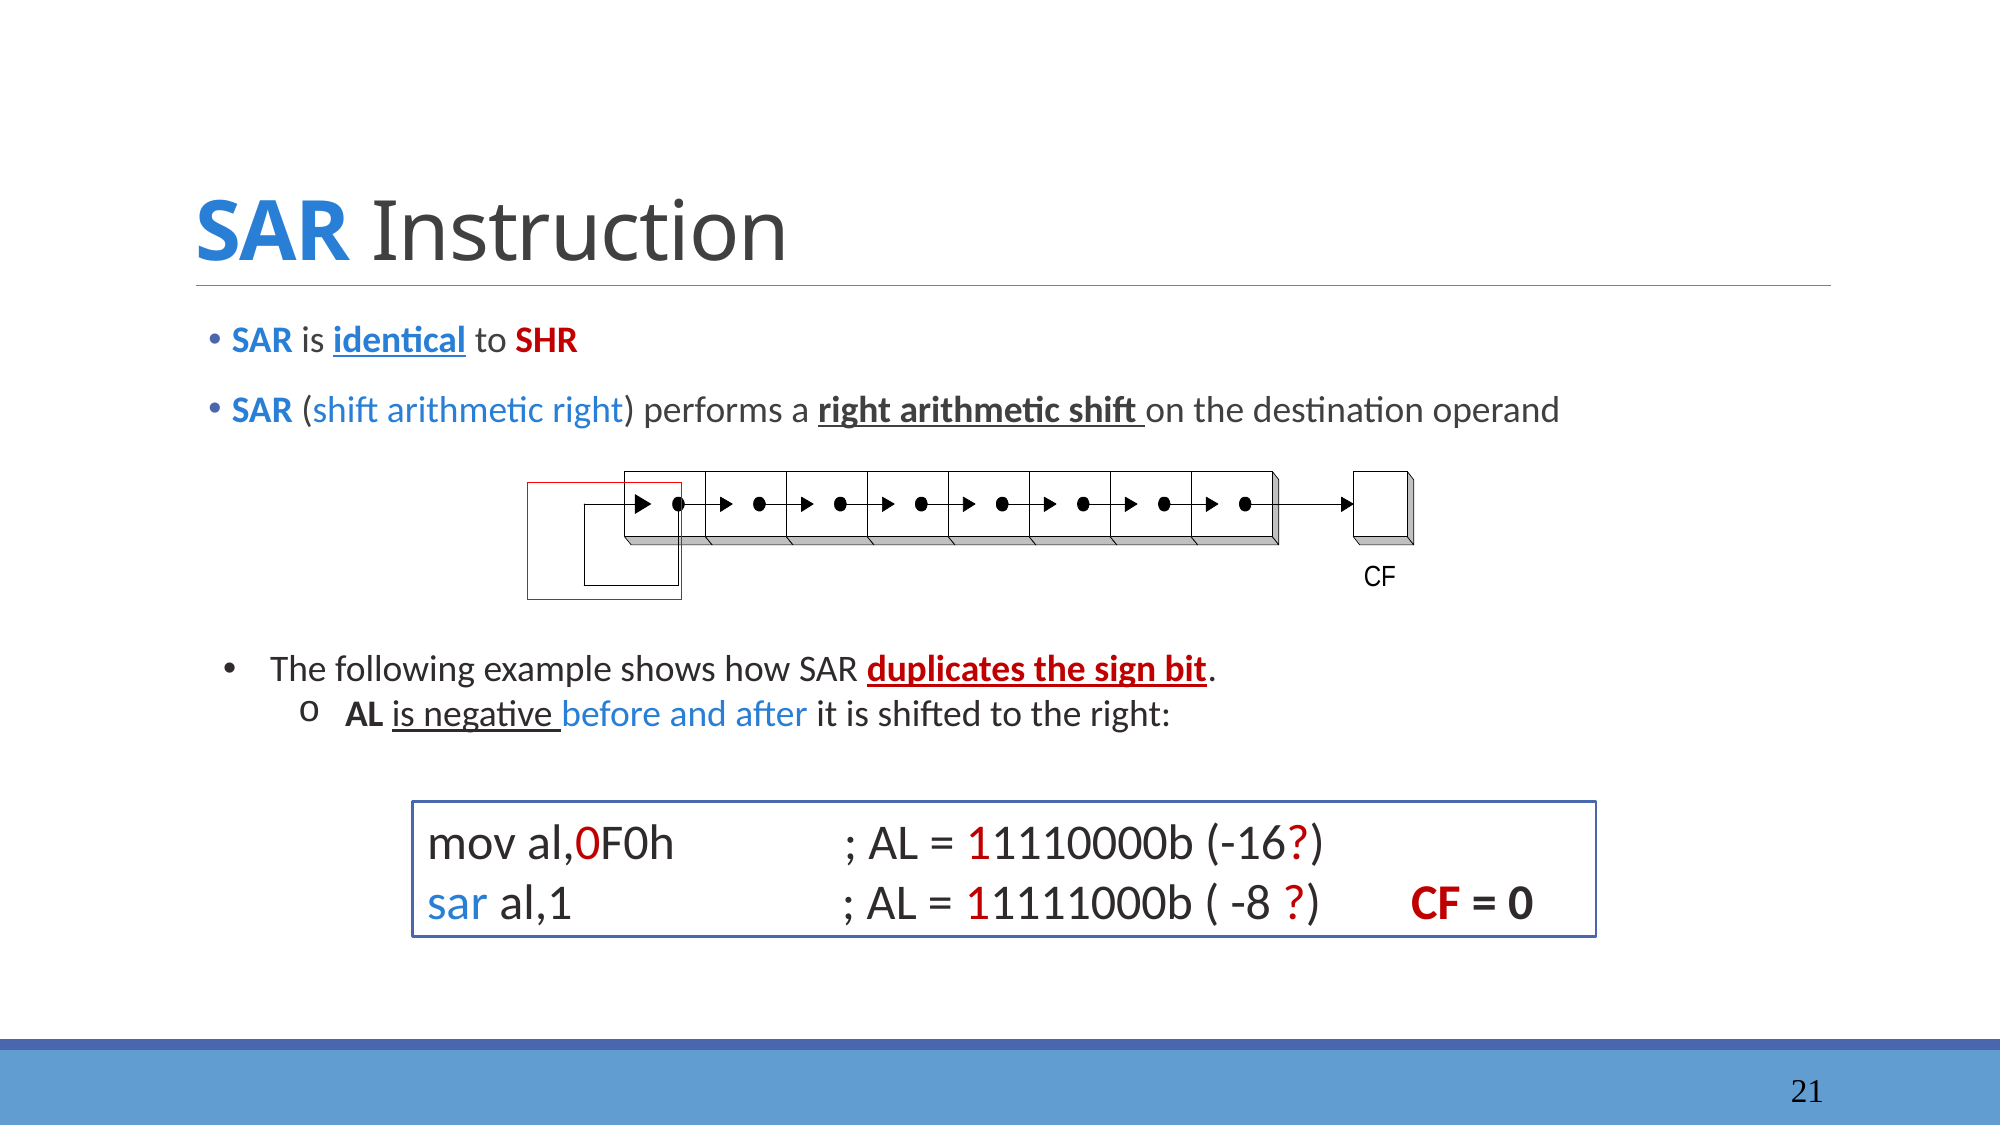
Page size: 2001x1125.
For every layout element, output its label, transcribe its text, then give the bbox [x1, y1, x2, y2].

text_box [520, 466, 1428, 623]
list SAR is identical to SHR SAR (shift arithmetic right) performs a right arithmetic shift on the destination operand [208, 312, 1800, 563]
title SAR Instruction [180, 47, 1830, 285]
text_box mov al,0F0h ; AL = 11110000b (-16?) sar al,1 ; AL = 11111000b ( -8 ?) CF = 0 [411, 800, 1597, 938]
slide_number 22 [1624, 1059, 1840, 1120]
text_box The following example shows how SAR duplicates the sign bit. AL is negative before and after it is shifted to the right: [208, 637, 1725, 742]
